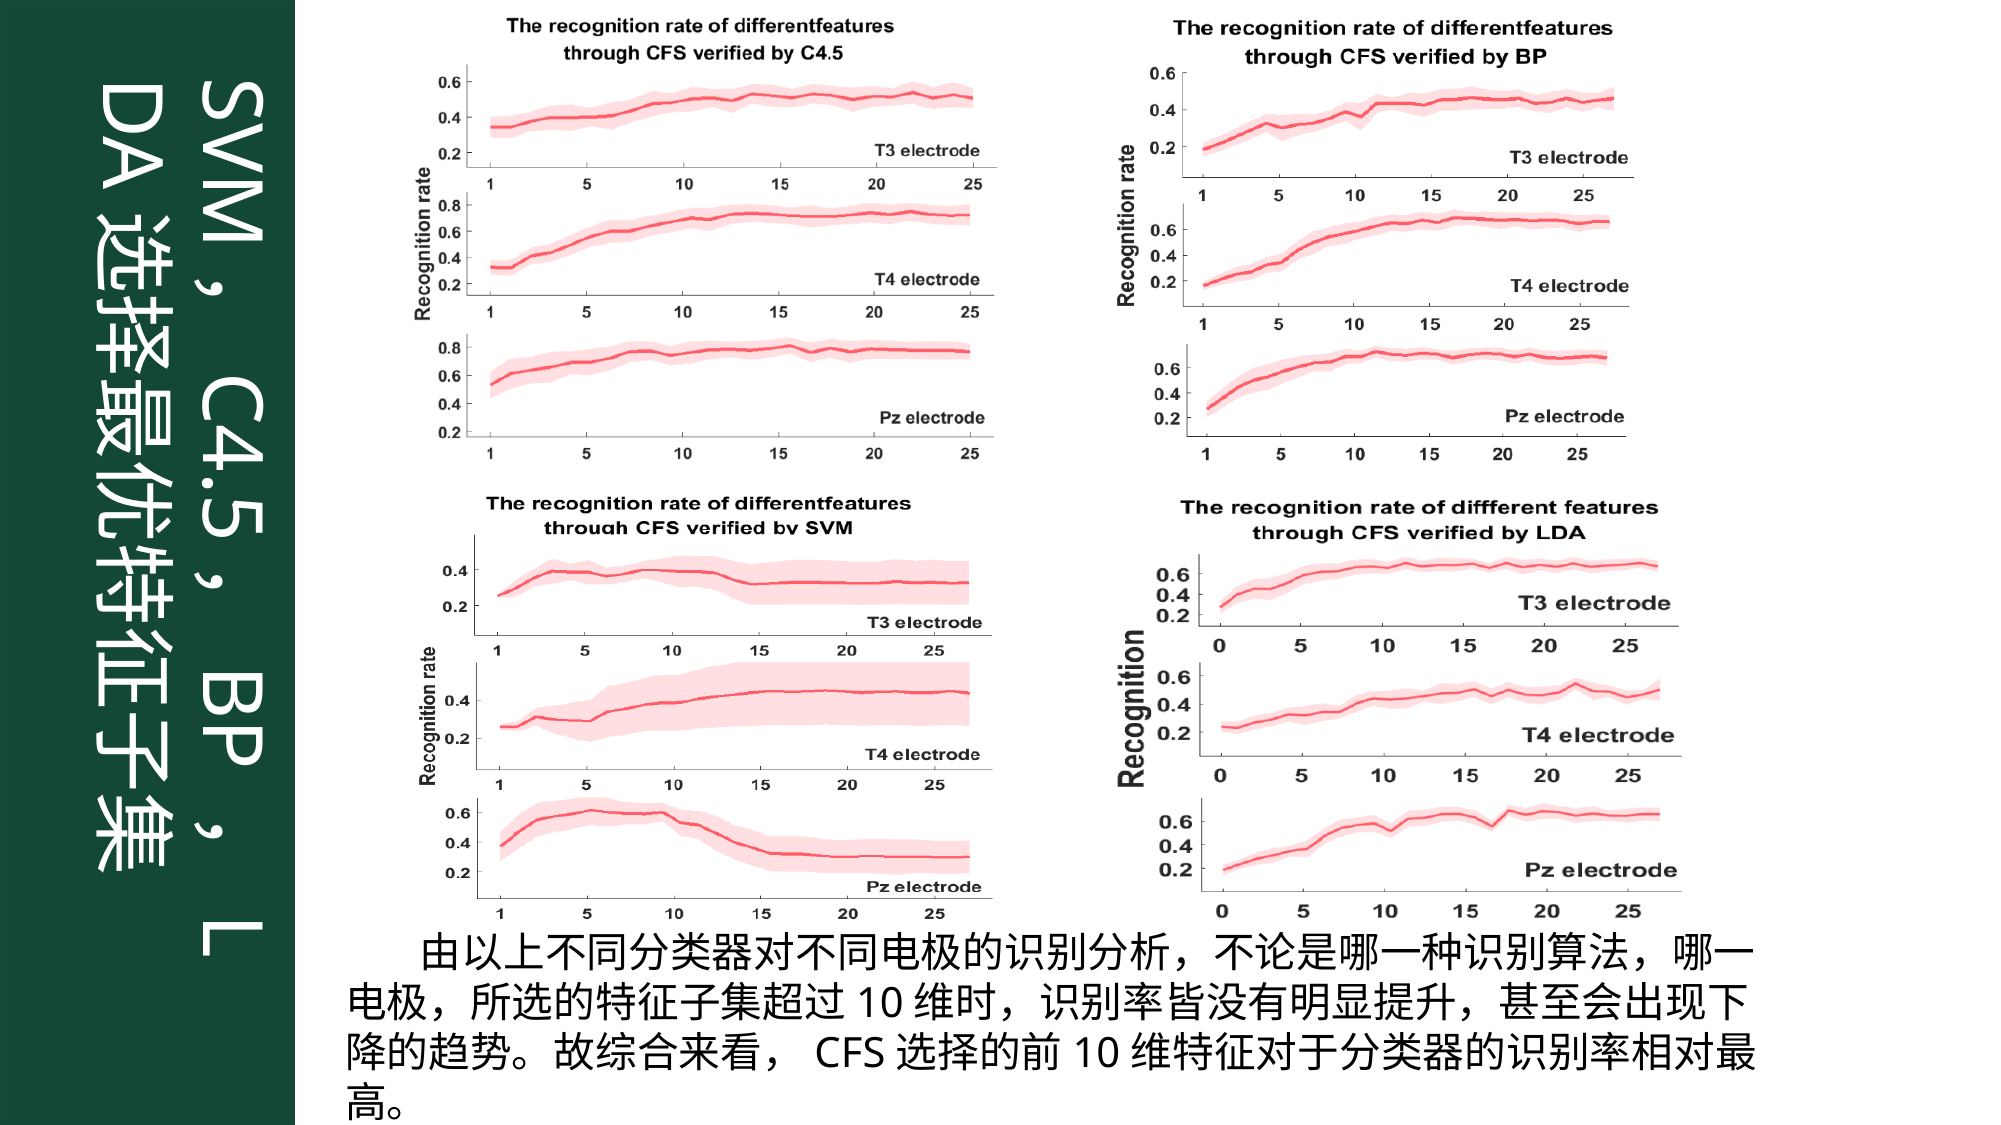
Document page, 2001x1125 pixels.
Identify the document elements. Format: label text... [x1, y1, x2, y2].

picture [1094, 17, 1689, 479]
text_box SVM，C4.5，BP ，LDA选择最优特征子集 [62, 63, 295, 1002]
text_box [0, 0, 295, 1125]
text_box 由以上不同分类器对不同电极的识别分析，不论是哪一种识别算法，哪一电极，所选的特征子集超过10维时，识别率皆没有明显提升，甚至会出现下降的趋势。故综合来看，CFS选择的前10维特征对于分类器的识别率相对最高。 [330, 918, 1793, 1125]
picture [1110, 494, 1689, 927]
picture [405, 494, 1001, 927]
picture [405, 17, 1001, 468]
